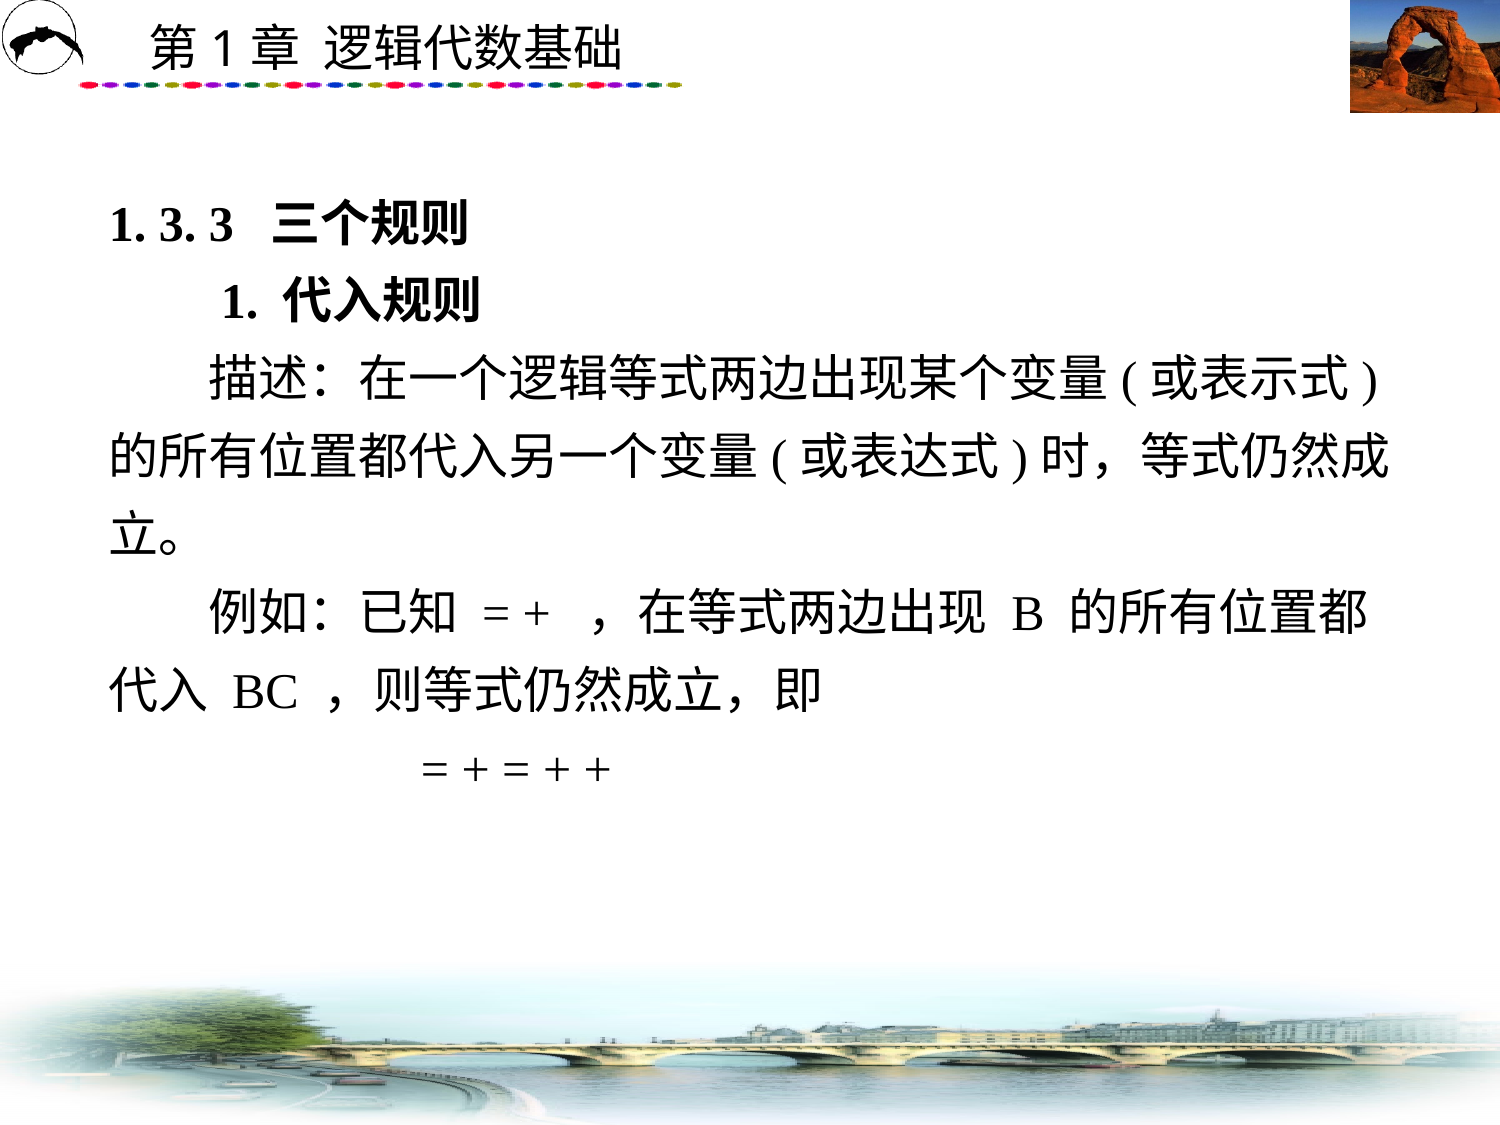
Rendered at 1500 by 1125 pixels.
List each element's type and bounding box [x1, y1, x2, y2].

picture [1350, 0, 1500, 113]
picture [0, 0, 100, 75]
picture [74, 78, 691, 91]
picture [0, 962, 1500, 1125]
